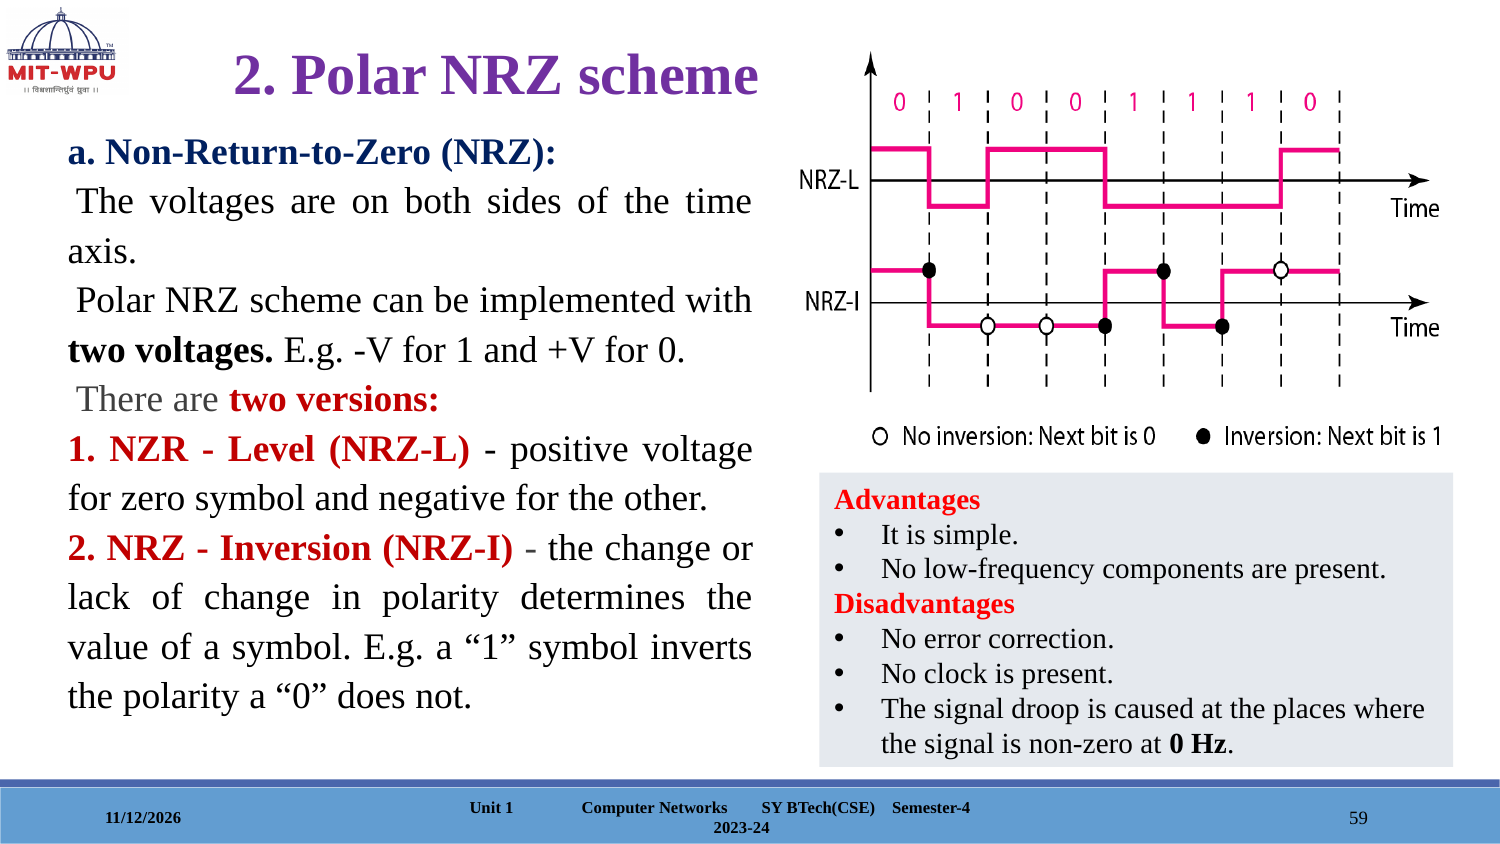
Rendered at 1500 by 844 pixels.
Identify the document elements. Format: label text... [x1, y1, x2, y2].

text_box Advantages It is simple. No low-frequency components are present. Disadvantages No error correction. No clock is present. The signal droop is caused at the places where the signal is non-zero at 0 Hz. [819, 472, 1454, 767]
footer Unit 1 Computer Networks SY BTech(CSE) Semester-4 2023-24 [453, 794, 1047, 840]
text_box 2. Polar NRZ scheme [221, 30, 1426, 133]
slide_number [93, 794, 432, 840]
picture [6, 7, 129, 95]
text_box a. Non-Return-to-Zero (NRZ): The voltages are on both sides of the time axis. Polar NRZ scheme can be implemented with two voltages. E.g. -V for 1 and +V for 0. There are two versions: 1. NZR - Level (NRZ-L) - positive voltage for zero symbol and negative for the other. 2. NRZ - Inversion (NRZ-I) - the change or lack of change in polarity determines the value of a symbol. E.g. a “1” symbol inverts the polarity a “0” does not. [67, 116, 754, 715]
picture [797, 50, 1475, 453]
slide_number 59 [1218, 794, 1380, 840]
